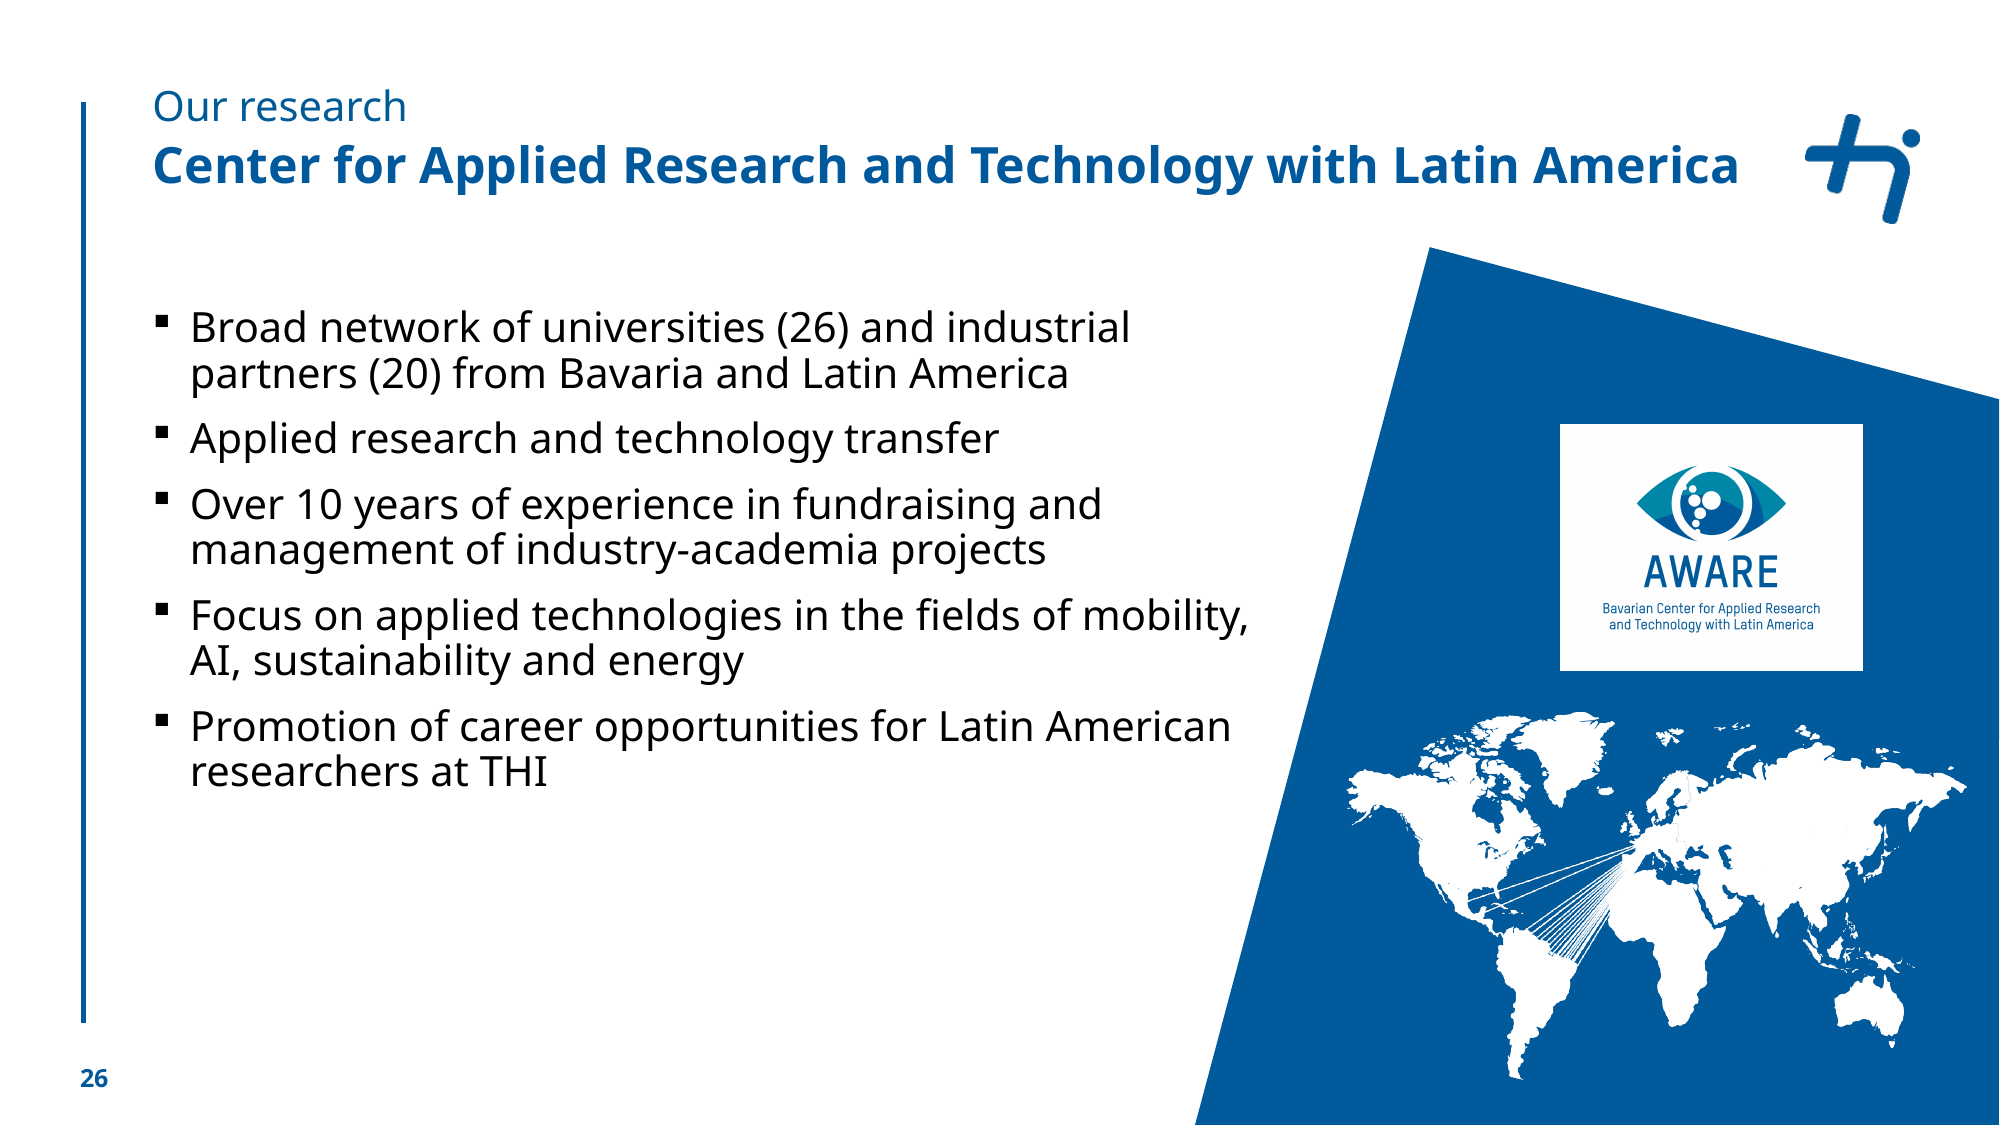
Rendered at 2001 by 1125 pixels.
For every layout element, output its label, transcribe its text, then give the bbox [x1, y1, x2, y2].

picture [1346, 712, 1967, 1080]
title Center for Applied Research and Technology with Latin America [137, 161, 1800, 226]
picture [1801, 110, 1924, 228]
slide_number 26 [64, 1047, 488, 1113]
list Our research [137, 77, 1800, 161]
list Broad network of universities (26) and industrial partners (20) from Bavaria and Latin America Applied research and technology transfer Over 10 years of experience in fundraising and management of industry-academia projects Focus on applied technologies in the fields of mobility, AI, sustainability and energy Promotion of career opportunities for Latin American researchers at THI [137, 299, 1286, 1014]
picture [1560, 424, 1863, 671]
